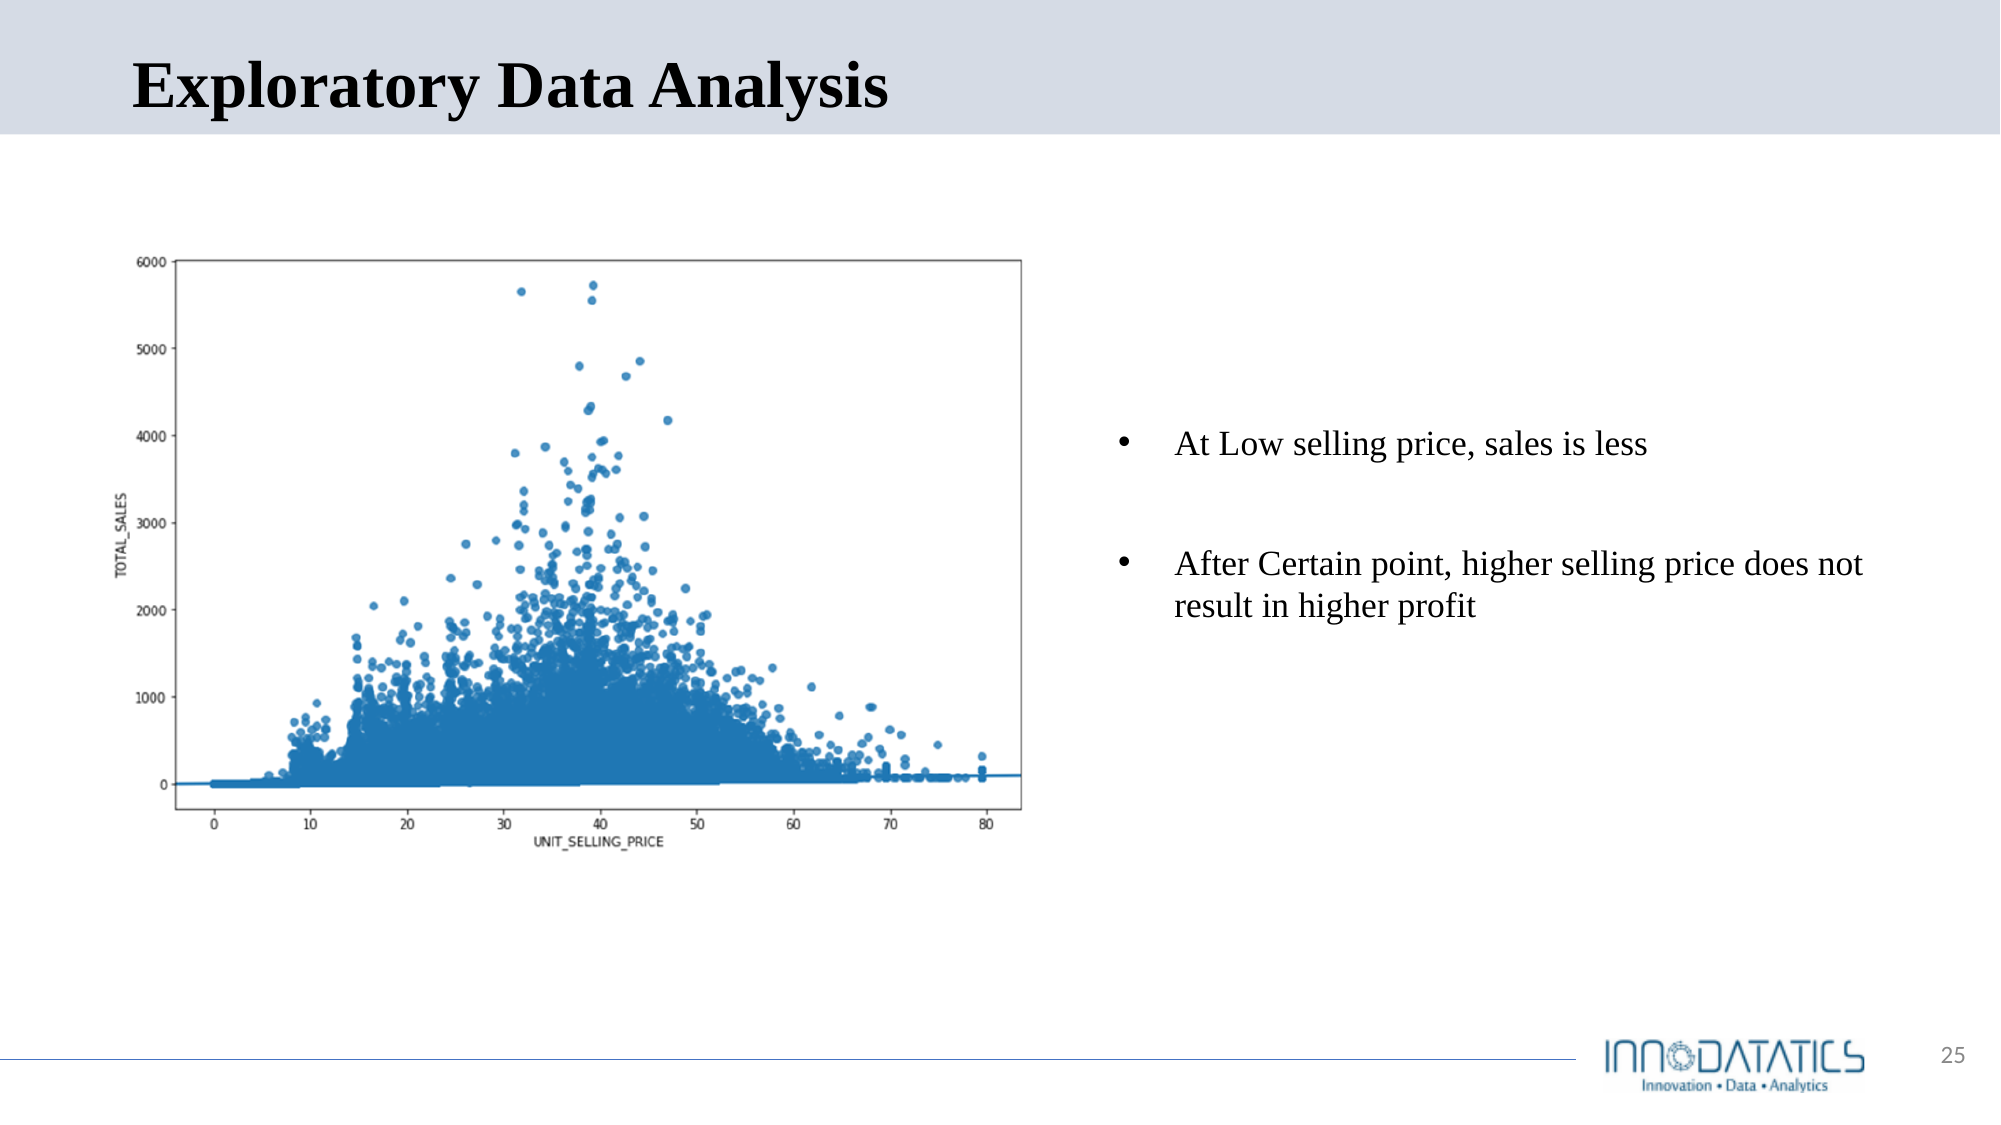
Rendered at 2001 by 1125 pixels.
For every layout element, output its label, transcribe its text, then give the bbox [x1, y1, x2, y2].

slide_number ‹#› [1531, 1023, 1982, 1084]
picture [1603, 1084, 1865, 1093]
picture [110, 248, 1024, 854]
text_box At Low selling price, sales is less After Certain point, higher selling price does not result in higher profit [1103, 412, 1930, 668]
title Exploratory Data Analysis [117, 0, 1930, 187]
